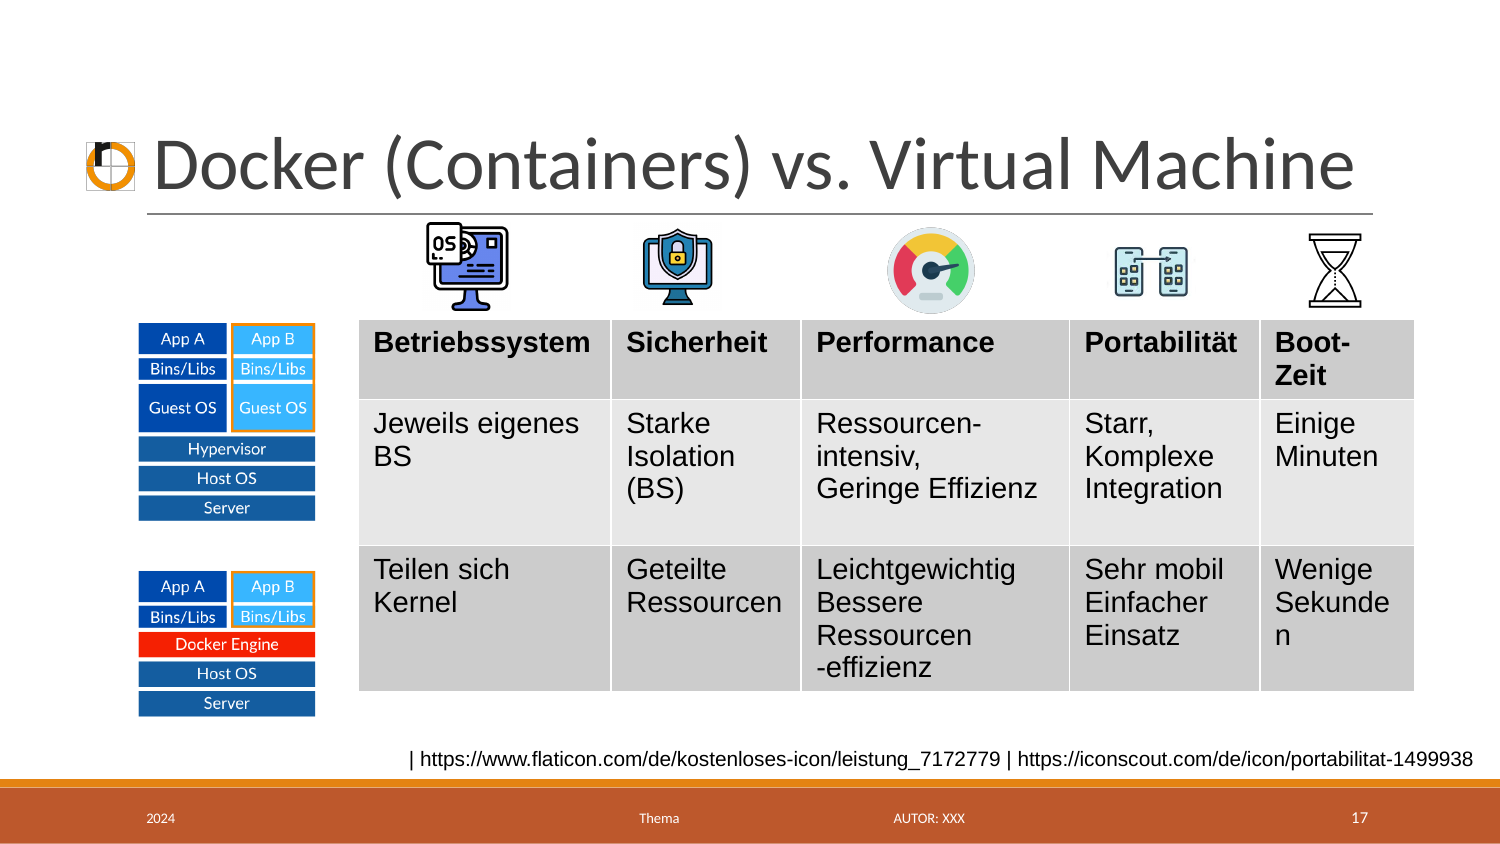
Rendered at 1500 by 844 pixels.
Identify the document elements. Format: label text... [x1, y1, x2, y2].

table_cell Teilen sich Kernel [359, 546, 610, 691]
table_header Performance [802, 320, 1069, 399]
picture [421, 222, 511, 312]
picture [83, 141, 136, 191]
picture [632, 222, 722, 312]
slide_number 17 [1218, 794, 1380, 840]
picture [134, 318, 321, 723]
table_header Betriebssystem [359, 320, 610, 399]
table_cell Starr, Komplexe Integration [1070, 400, 1259, 545]
picture [1290, 225, 1380, 315]
text_box | https://www.flaticon.com/de/kostenloses-icon/leistung_7172779 | https://iconscout.com/de/icon/portabilitat-1499938 [0, 738, 1500, 778]
table_cell Geteilte Ressourcen [612, 546, 800, 691]
slide_number 2024 [135, 794, 440, 840]
table_cell Einige Minuten [1261, 400, 1414, 545]
table_header Portabilität [1070, 320, 1259, 399]
title Docker (Containers) vs. Virtual Machine [141, 32, 1380, 211]
table_cell Wenige Sekunden [1261, 546, 1414, 691]
table_cell Sehr mobil Einfacher Einsatz [1070, 546, 1259, 691]
table_cell Leichtgewichtig Bessere Ressourcen -effizienz [802, 546, 1069, 691]
footer Thema AUTOR: XXX [453, 794, 1152, 840]
picture [1106, 235, 1196, 307]
picture [886, 225, 976, 315]
table_cell Starke Isolation (BS) [612, 400, 800, 545]
table_header Sicherheit [612, 320, 800, 399]
table_cell Jeweils eigenes BS [359, 400, 610, 545]
table_cell Ressourcen-intensiv, Geringe Effizienz [802, 400, 1069, 545]
table_header Boot-Zeit [1261, 320, 1414, 399]
